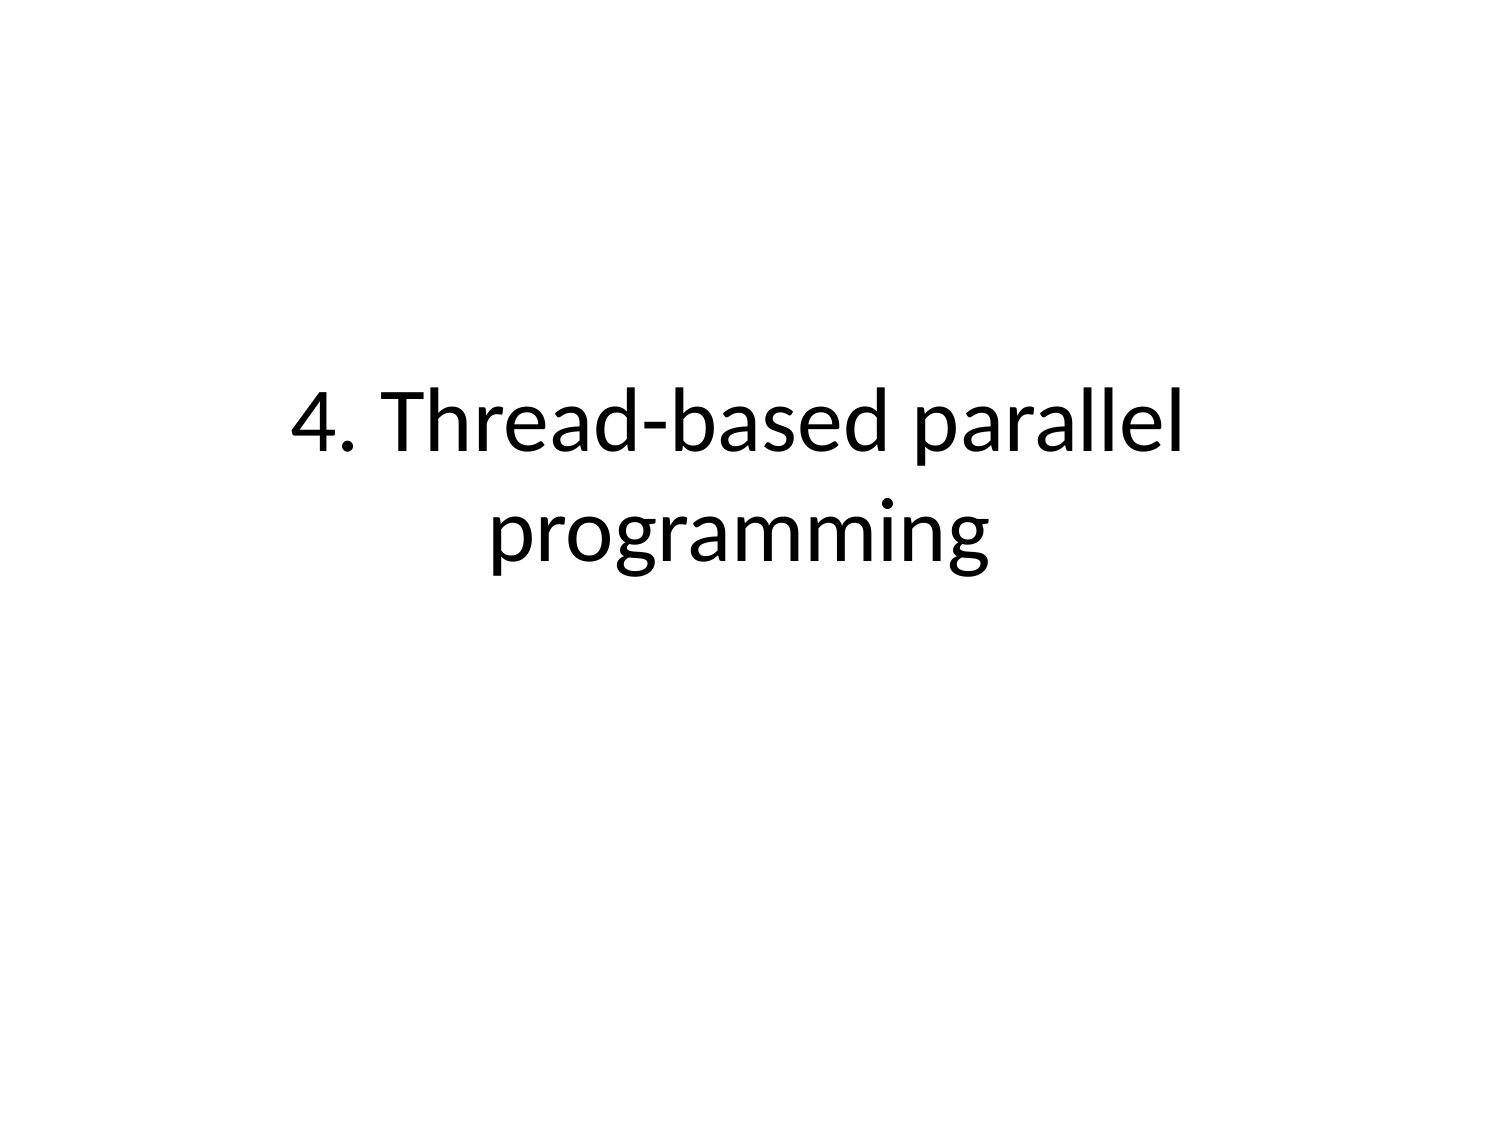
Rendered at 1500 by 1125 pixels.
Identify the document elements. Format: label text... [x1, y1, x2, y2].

title 4. Thread-based parallel programming [40, 349, 1438, 591]
